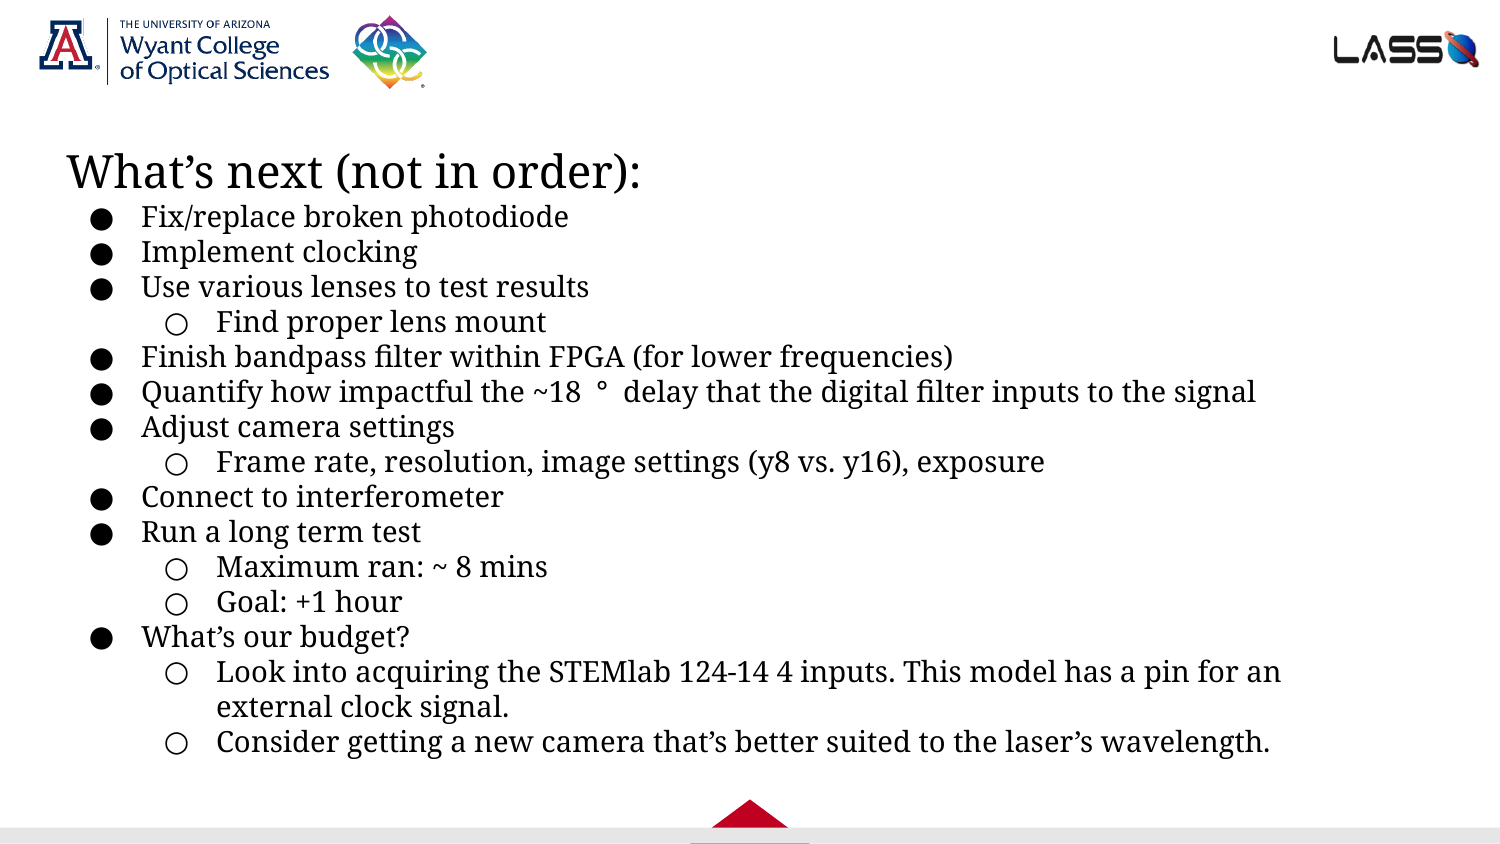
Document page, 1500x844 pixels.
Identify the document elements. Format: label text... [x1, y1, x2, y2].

picture [1331, 20, 1485, 74]
picture [37, 18, 329, 85]
picture [352, 15, 427, 89]
title What’s next (not in order): [51, 101, 1449, 239]
list Fix/replace broken photodiode Implement clocking Use various lenses to test results Find proper lens mount Finish bandpass filter within FPGA (for lower frequencies) Quantify how impactful the ~18 ° delay that the digital filter inputs to the signal Adjust camera settings Frame rate, resolution, image settings (y8 vs. y16), exposure Connect to interferometer Run a long term test Maximum ran: ~ 8 mins Goal: +1 hour What’s our budget? Look into acquiring the STEMlab 124-14 4 inputs. This model has a pin for an external clock signal. Consider getting a new camera that’s better suited to the laser’s wavelength. [51, 231, 1345, 761]
